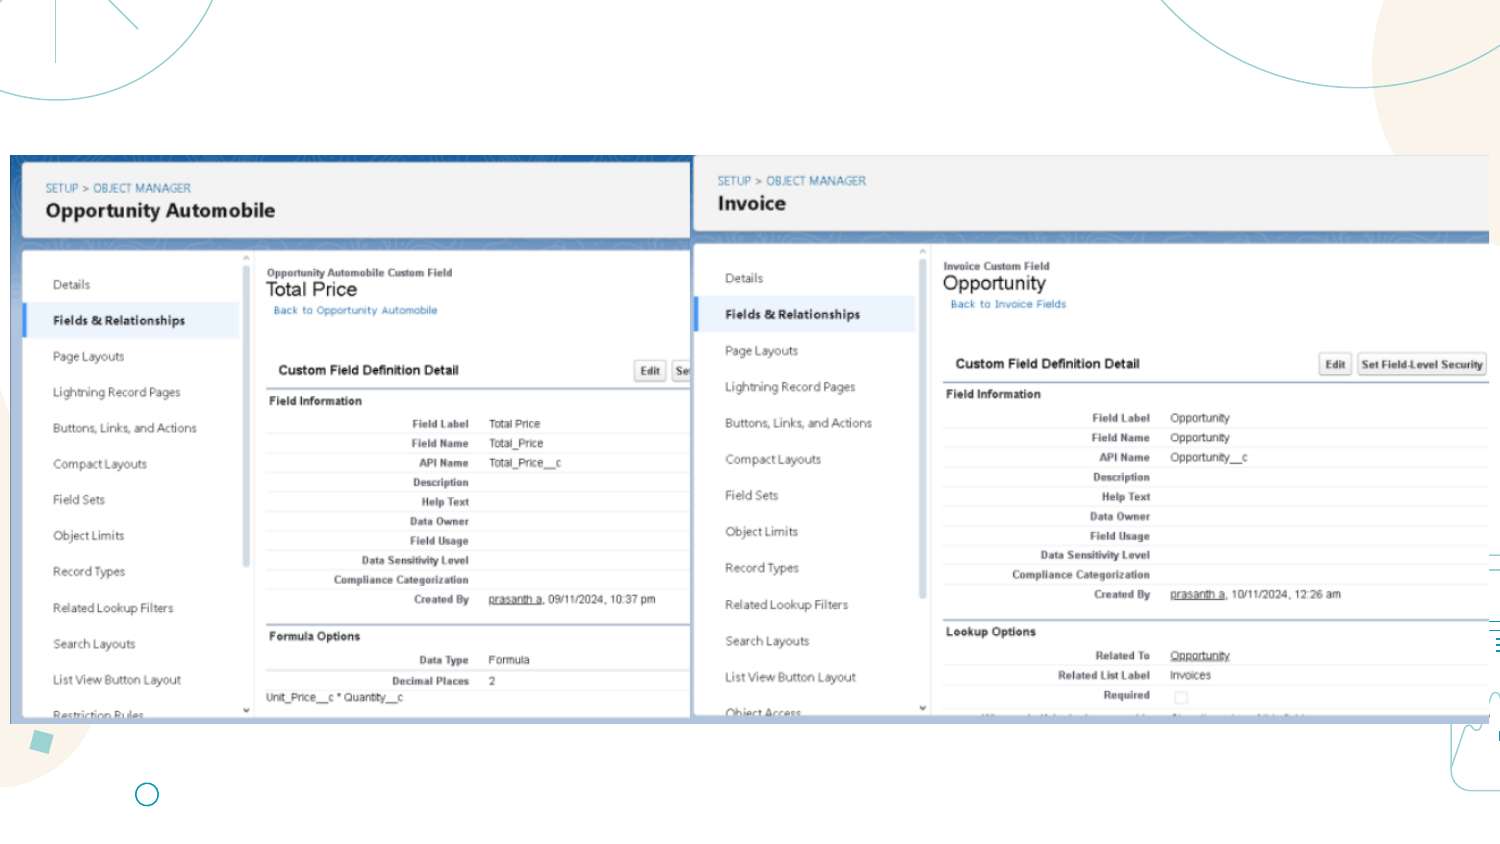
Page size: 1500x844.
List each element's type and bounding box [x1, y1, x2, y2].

picture [10, 155, 1490, 725]
